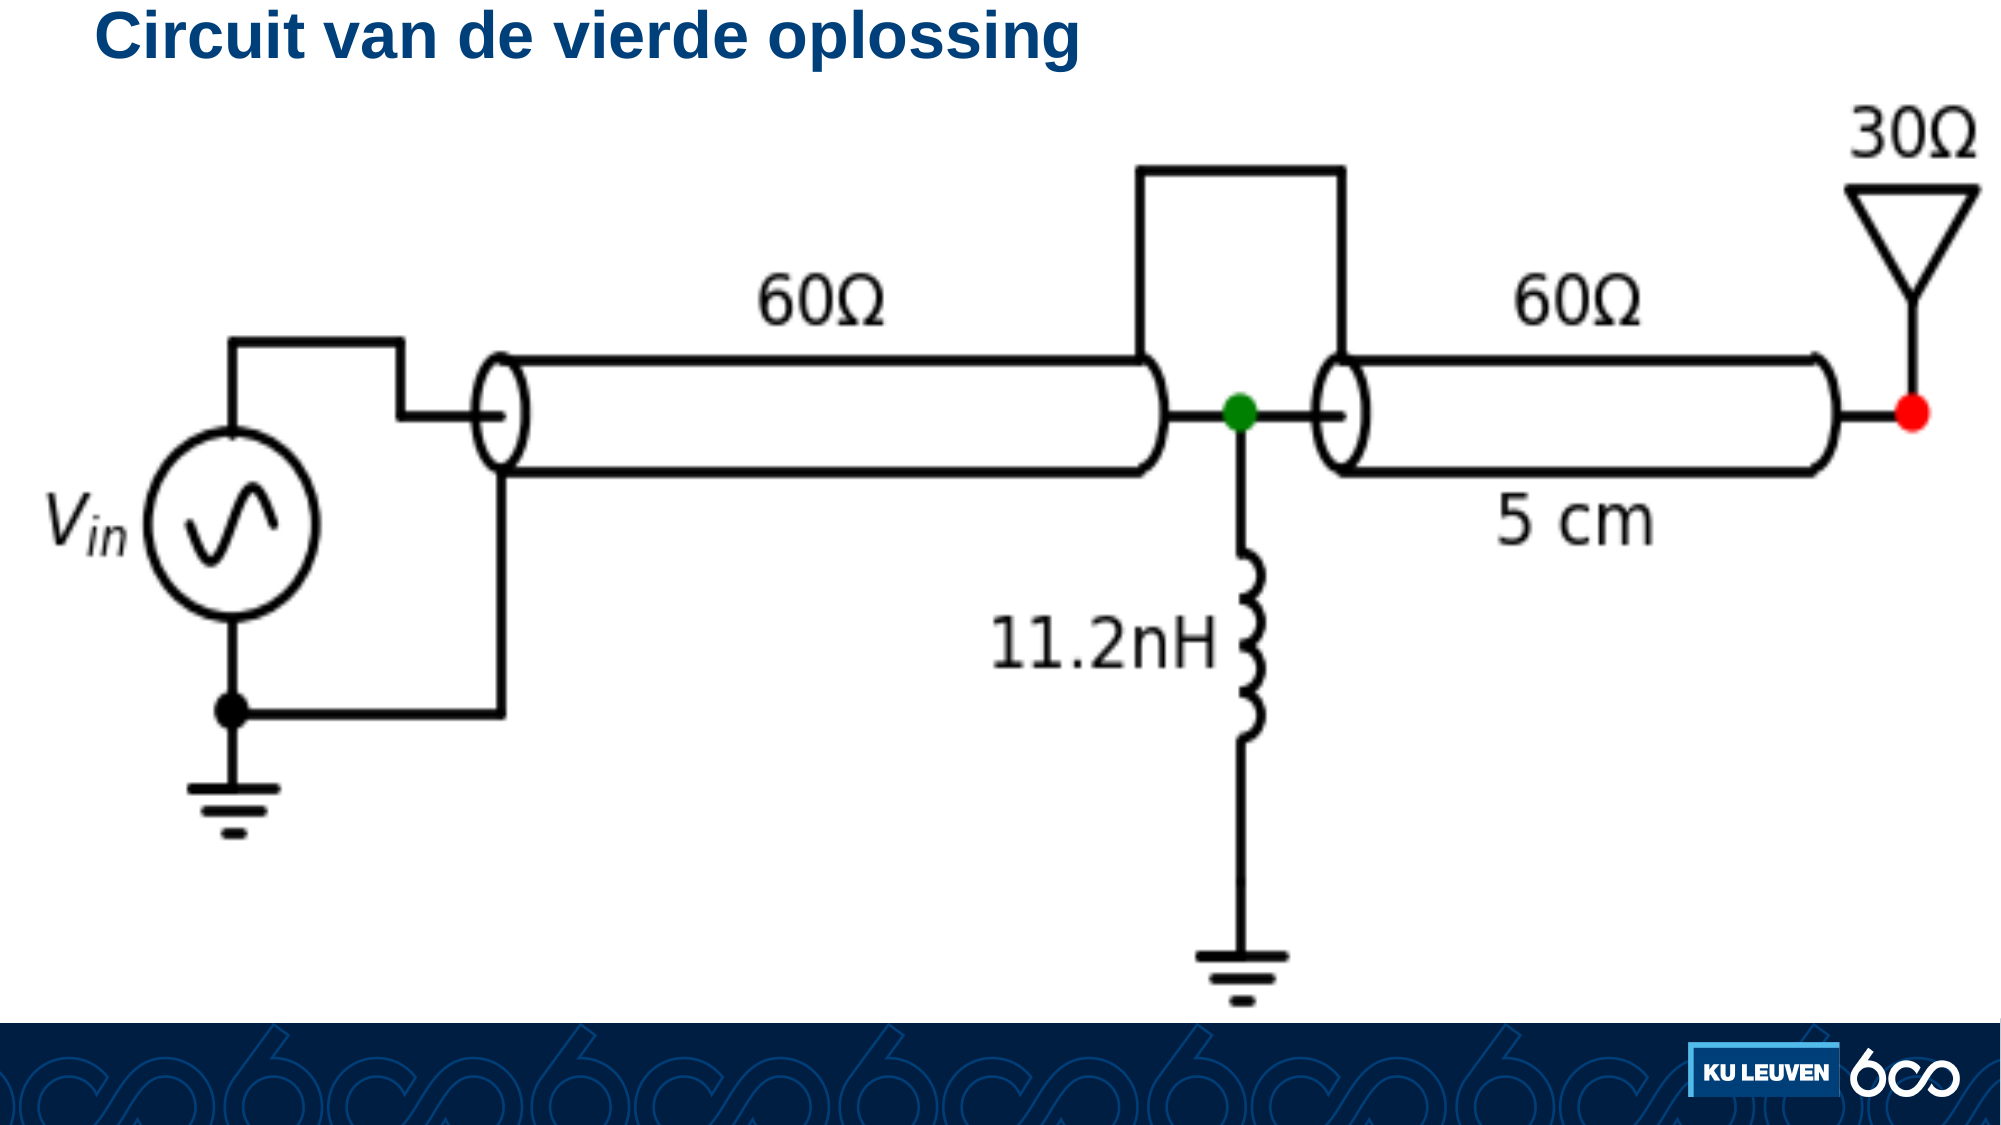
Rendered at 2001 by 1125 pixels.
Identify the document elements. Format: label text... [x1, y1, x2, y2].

picture [0, 92, 2001, 1125]
title Circuit van de vierde oplossing [94, 0, 1906, 92]
